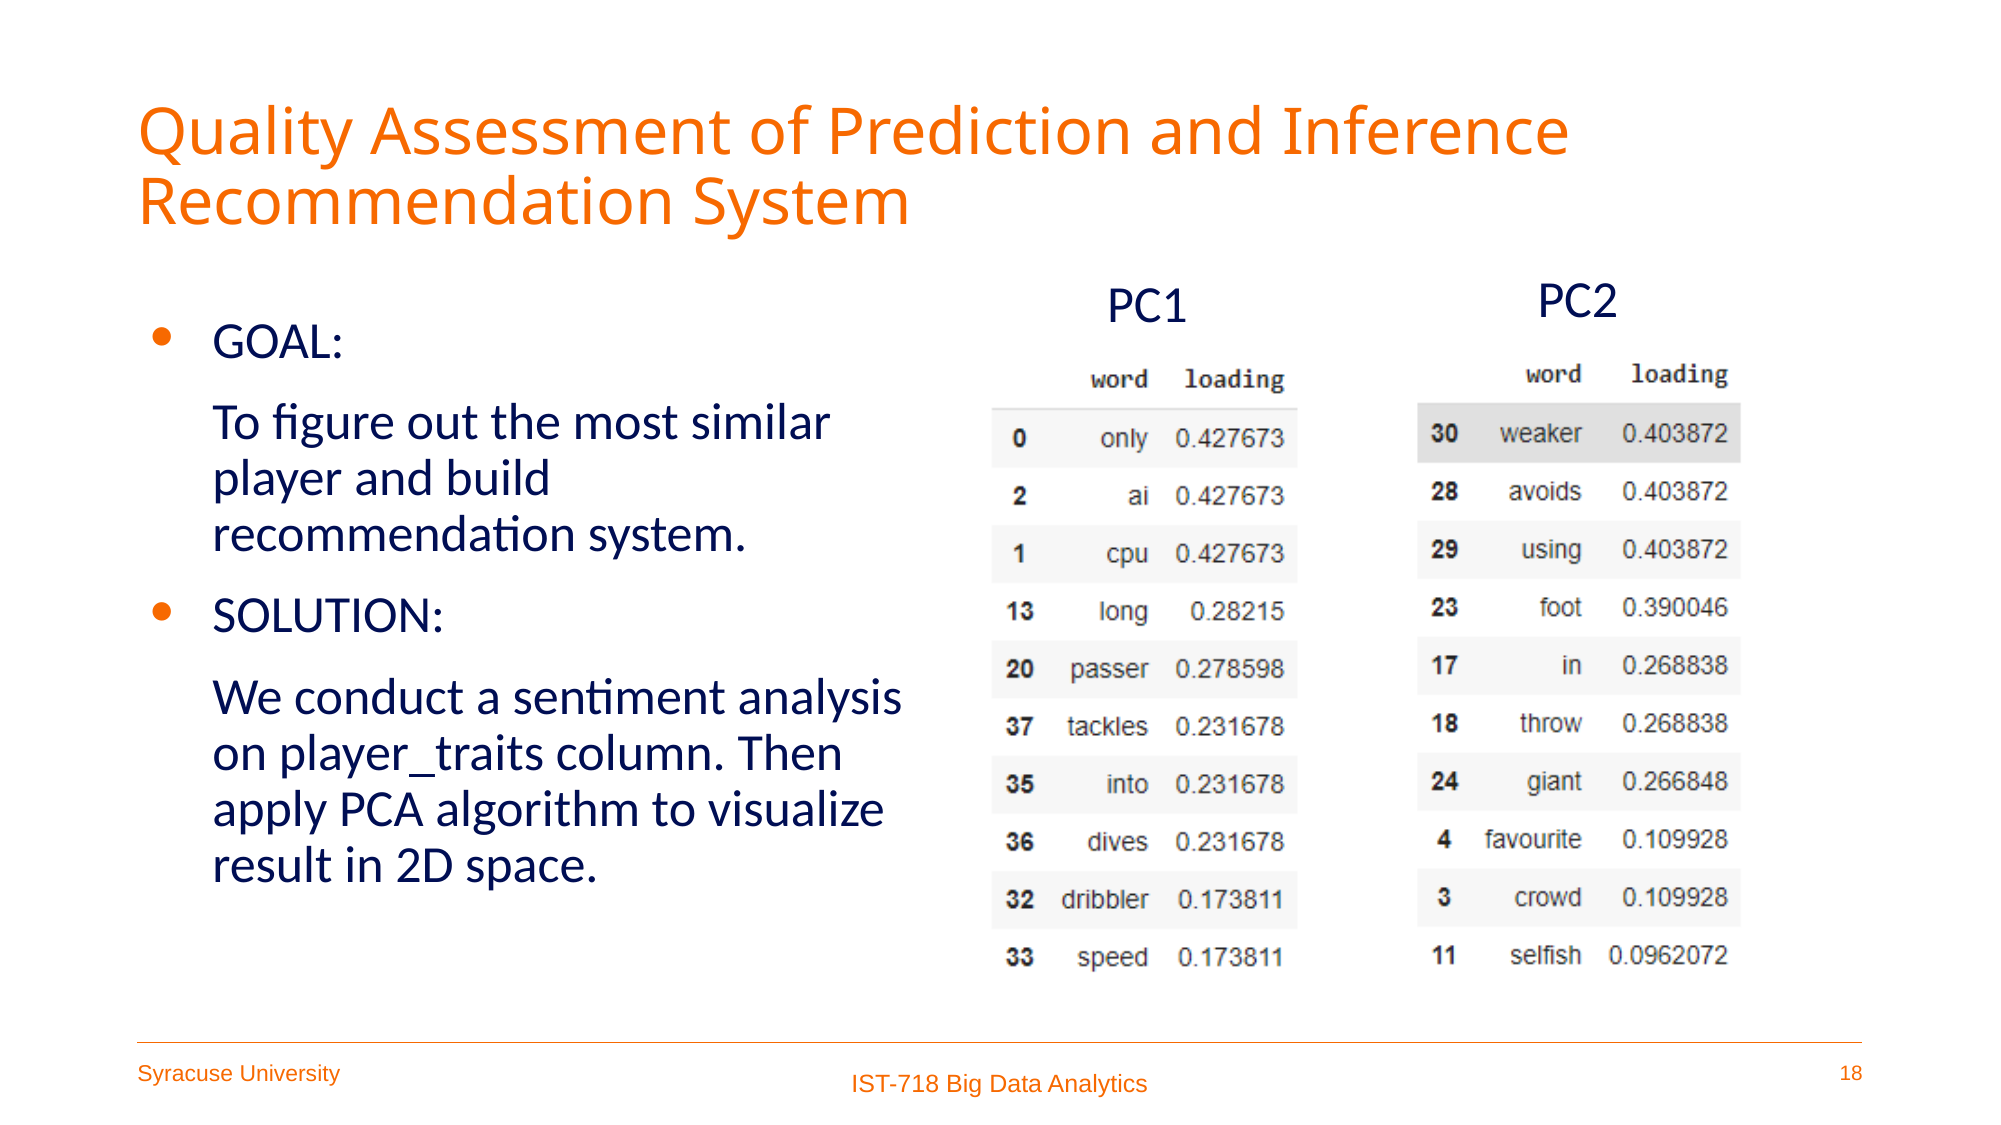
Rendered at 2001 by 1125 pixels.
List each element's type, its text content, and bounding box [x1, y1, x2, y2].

picture [983, 362, 1324, 988]
picture [1397, 350, 1770, 988]
title Quality Assessment of Prediction and Inference Recommendation System [137, 59, 1863, 278]
list PC2 [1537, 264, 1630, 339]
list PC1 [1107, 270, 1200, 345]
list GOAL: To figure out the most similar player and build recommendation system. SOLUTION: We conduct a sentiment analysis on player_traits column. Then apply PCA algorithm to visualize result in 2D space. [137, 305, 918, 1008]
footer IST-718 Big Data Analytics [662, 1052, 1338, 1113]
